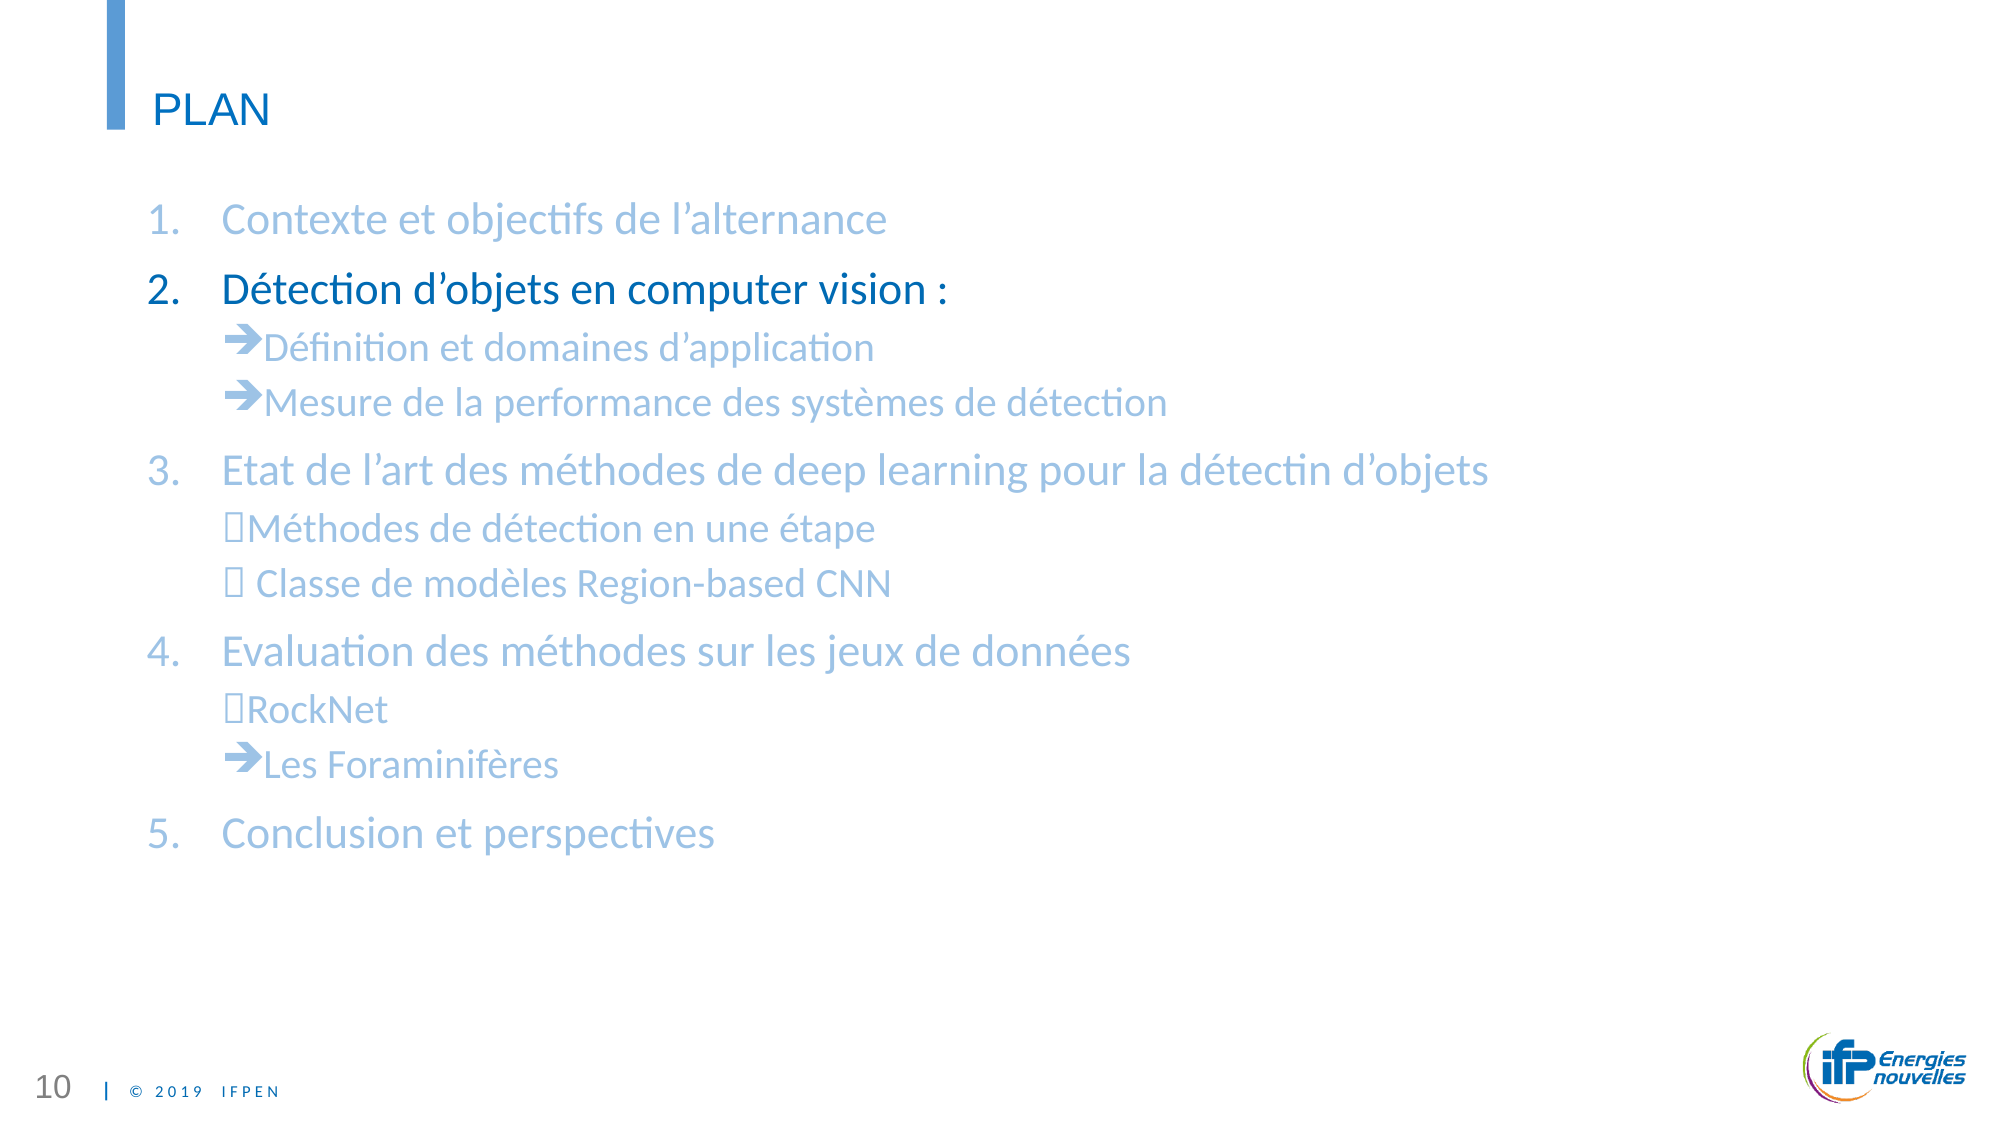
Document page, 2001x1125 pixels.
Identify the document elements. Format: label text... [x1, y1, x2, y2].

title Plan [137, 68, 1496, 153]
picture [1799, 1031, 1969, 1104]
list Contexte et objectifs de l’alternance Détection d’objets en computer vision : Définition et domaines d’application Mesure de la performance des systèmes de détection Etat de l’art des méthodes de deep learning pour la détectin d’objets Méthodes de détection en une étape  Classe de modèles Region-based CNN Evaluation des méthodes sur les jeux de données RockNet Les Foraminifères Conclusion et perspectives [131, 187, 1857, 942]
